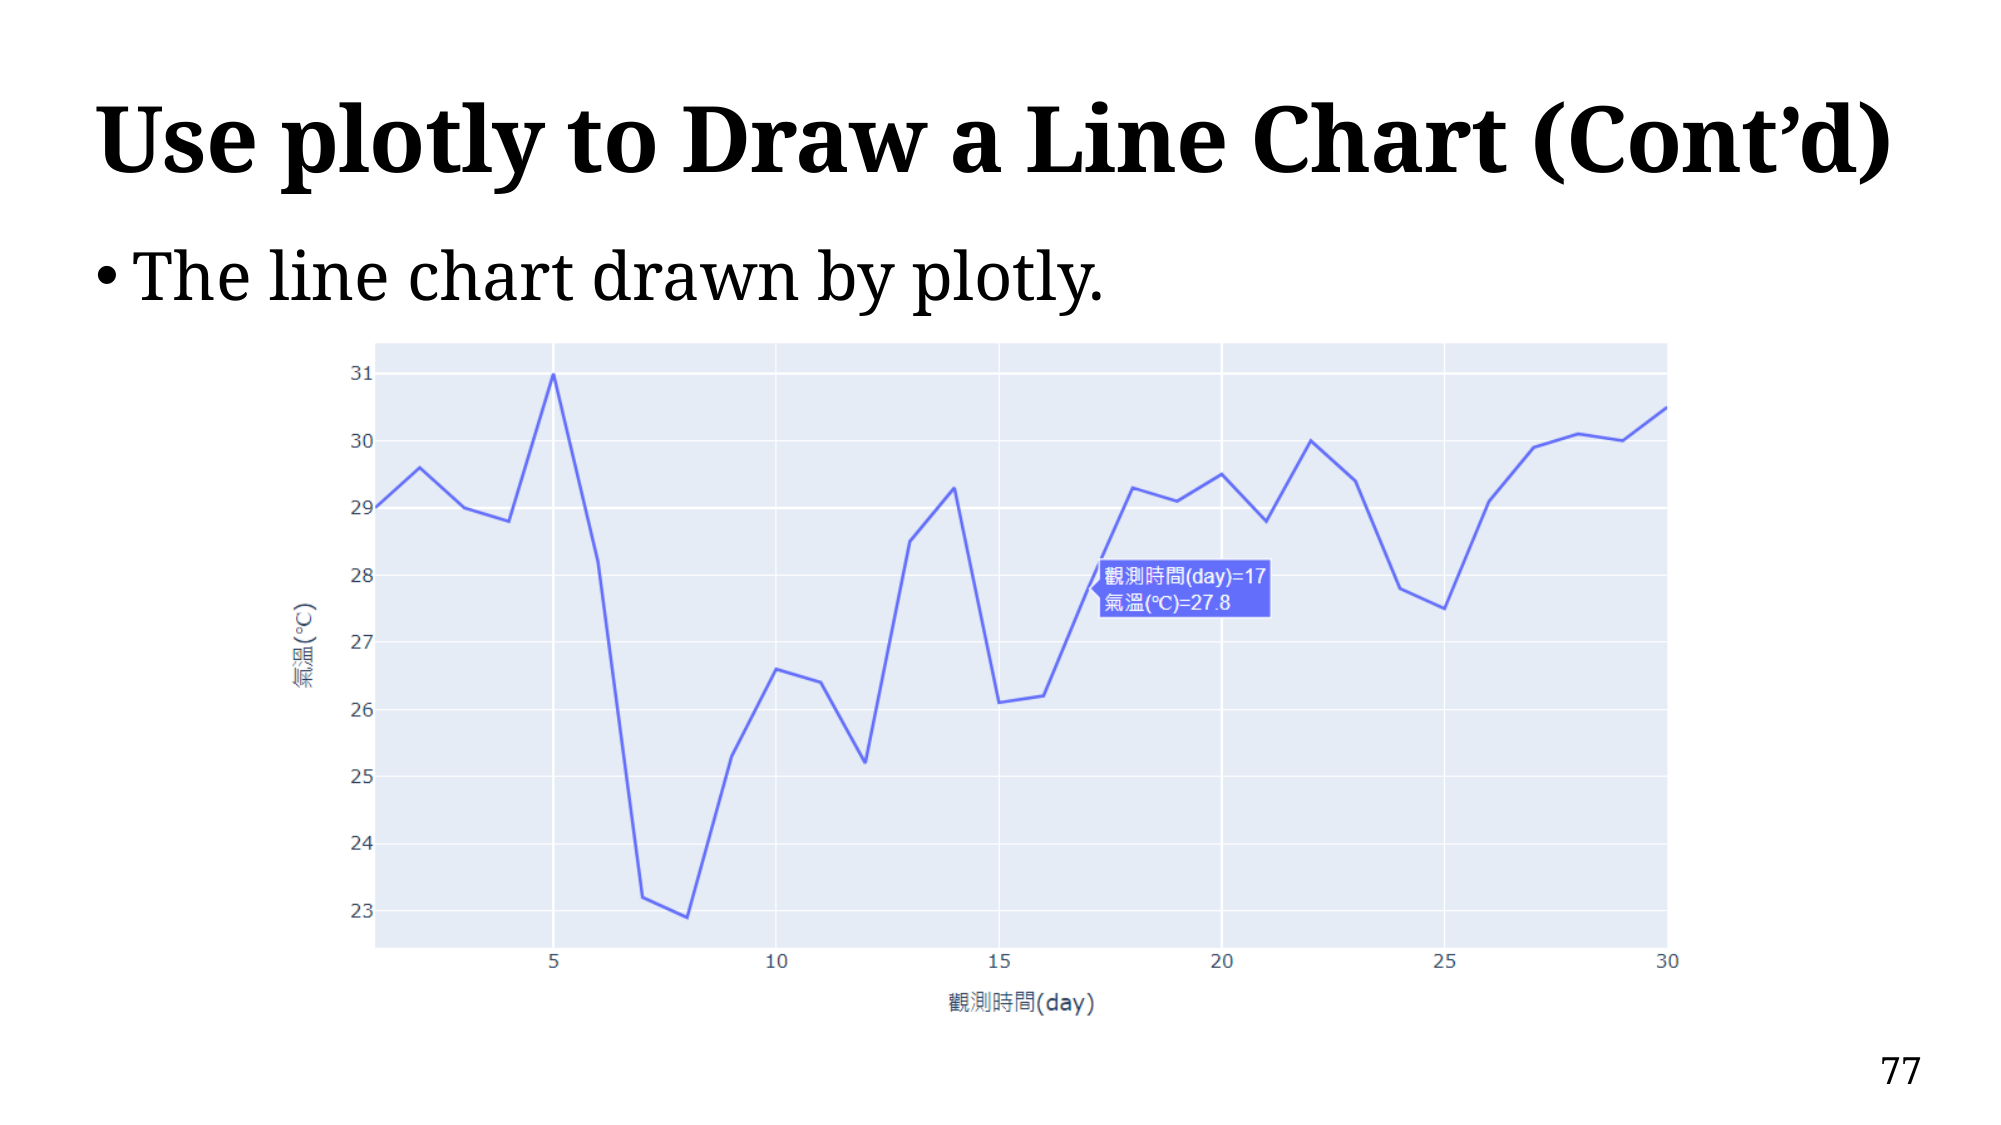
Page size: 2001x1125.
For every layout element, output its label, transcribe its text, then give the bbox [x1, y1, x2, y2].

title Use plotly to Draw a Line Chart (Cont’d) [80, 59, 1920, 225]
slide_number 77 [1487, 1042, 1938, 1103]
list The line chart drawn by plotly. [80, 226, 1920, 1000]
picture [285, 341, 1681, 1022]
